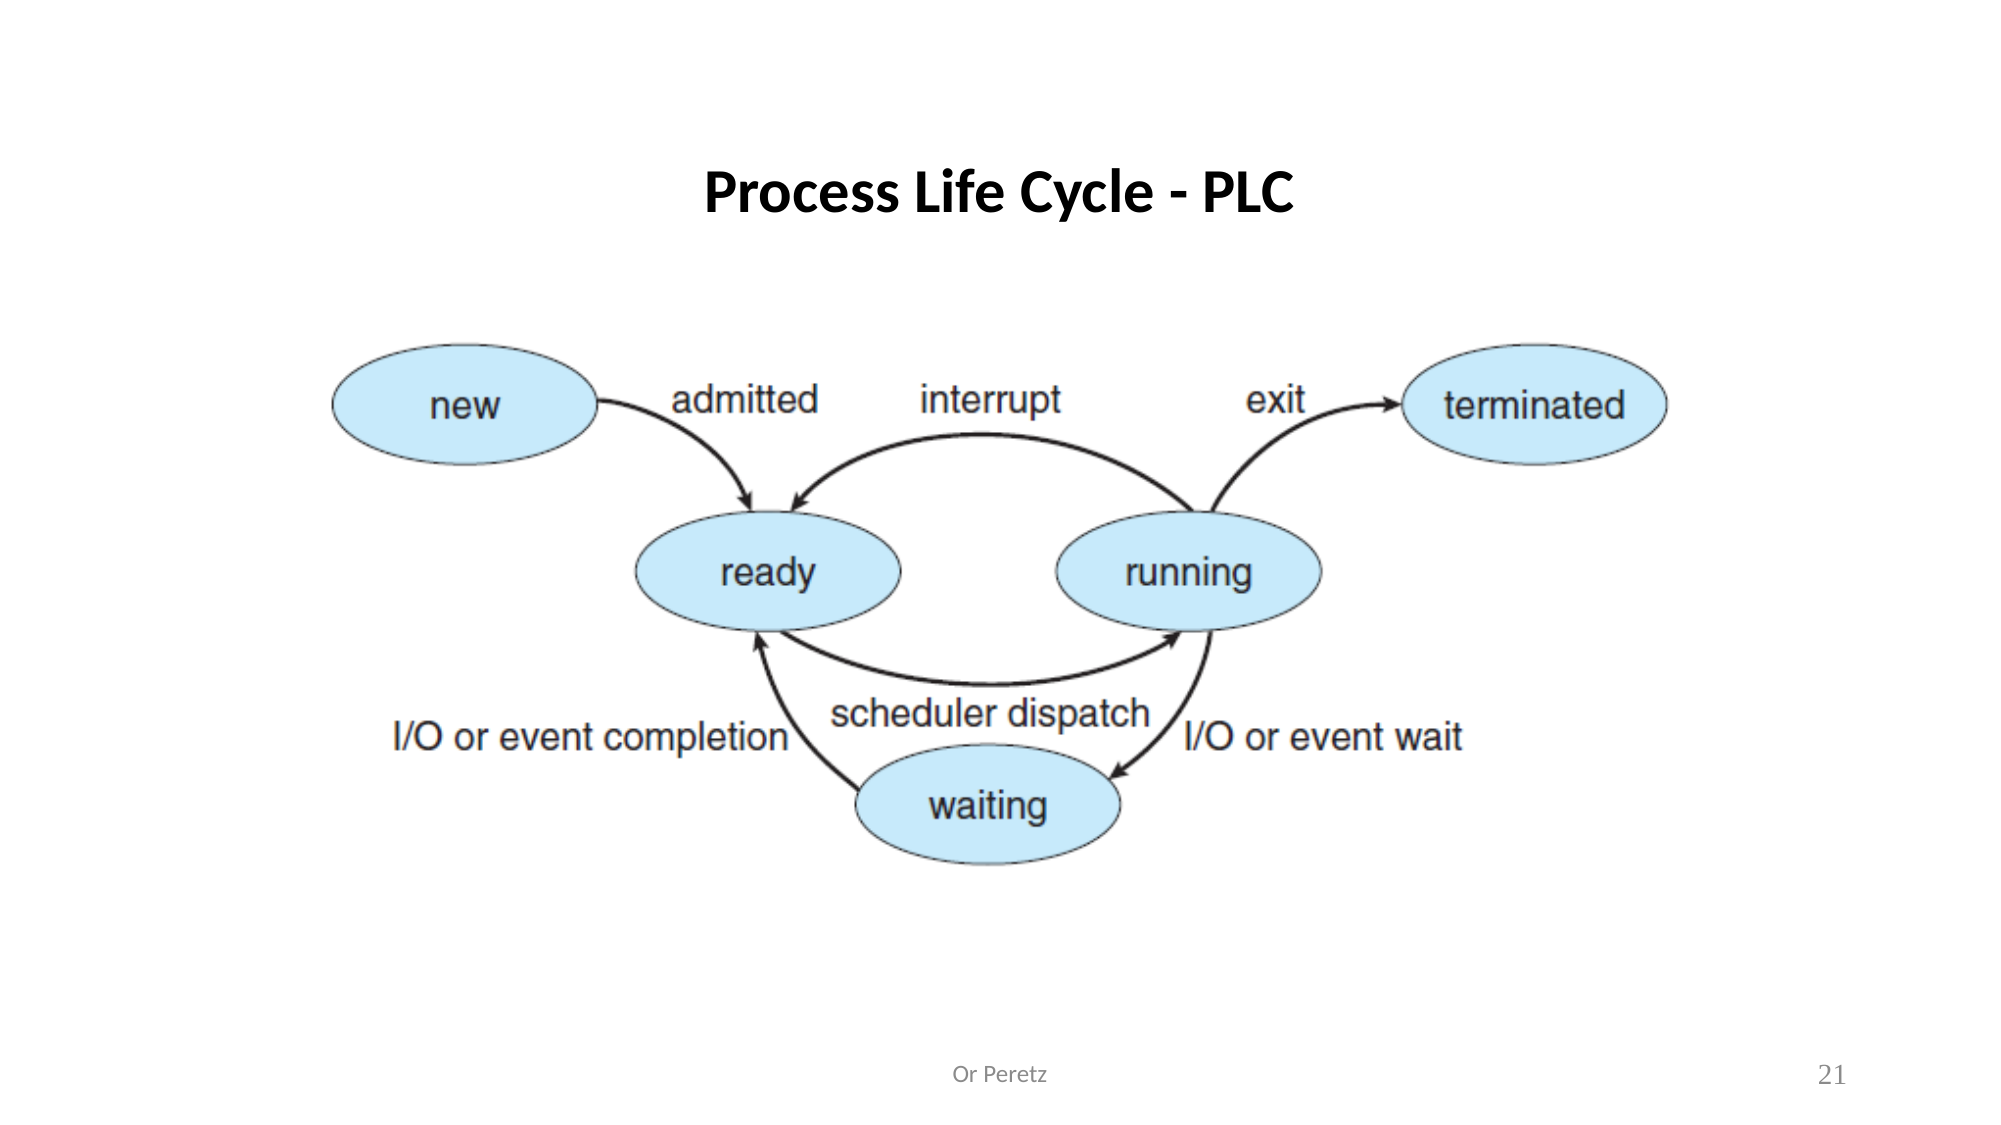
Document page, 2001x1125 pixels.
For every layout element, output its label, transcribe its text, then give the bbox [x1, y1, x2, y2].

slide_number 21 [1412, 1042, 1863, 1103]
title Process Life Cycle - PLC [137, 59, 1863, 278]
footer Or Peretz [662, 1042, 1338, 1103]
picture [295, 329, 1705, 888]
